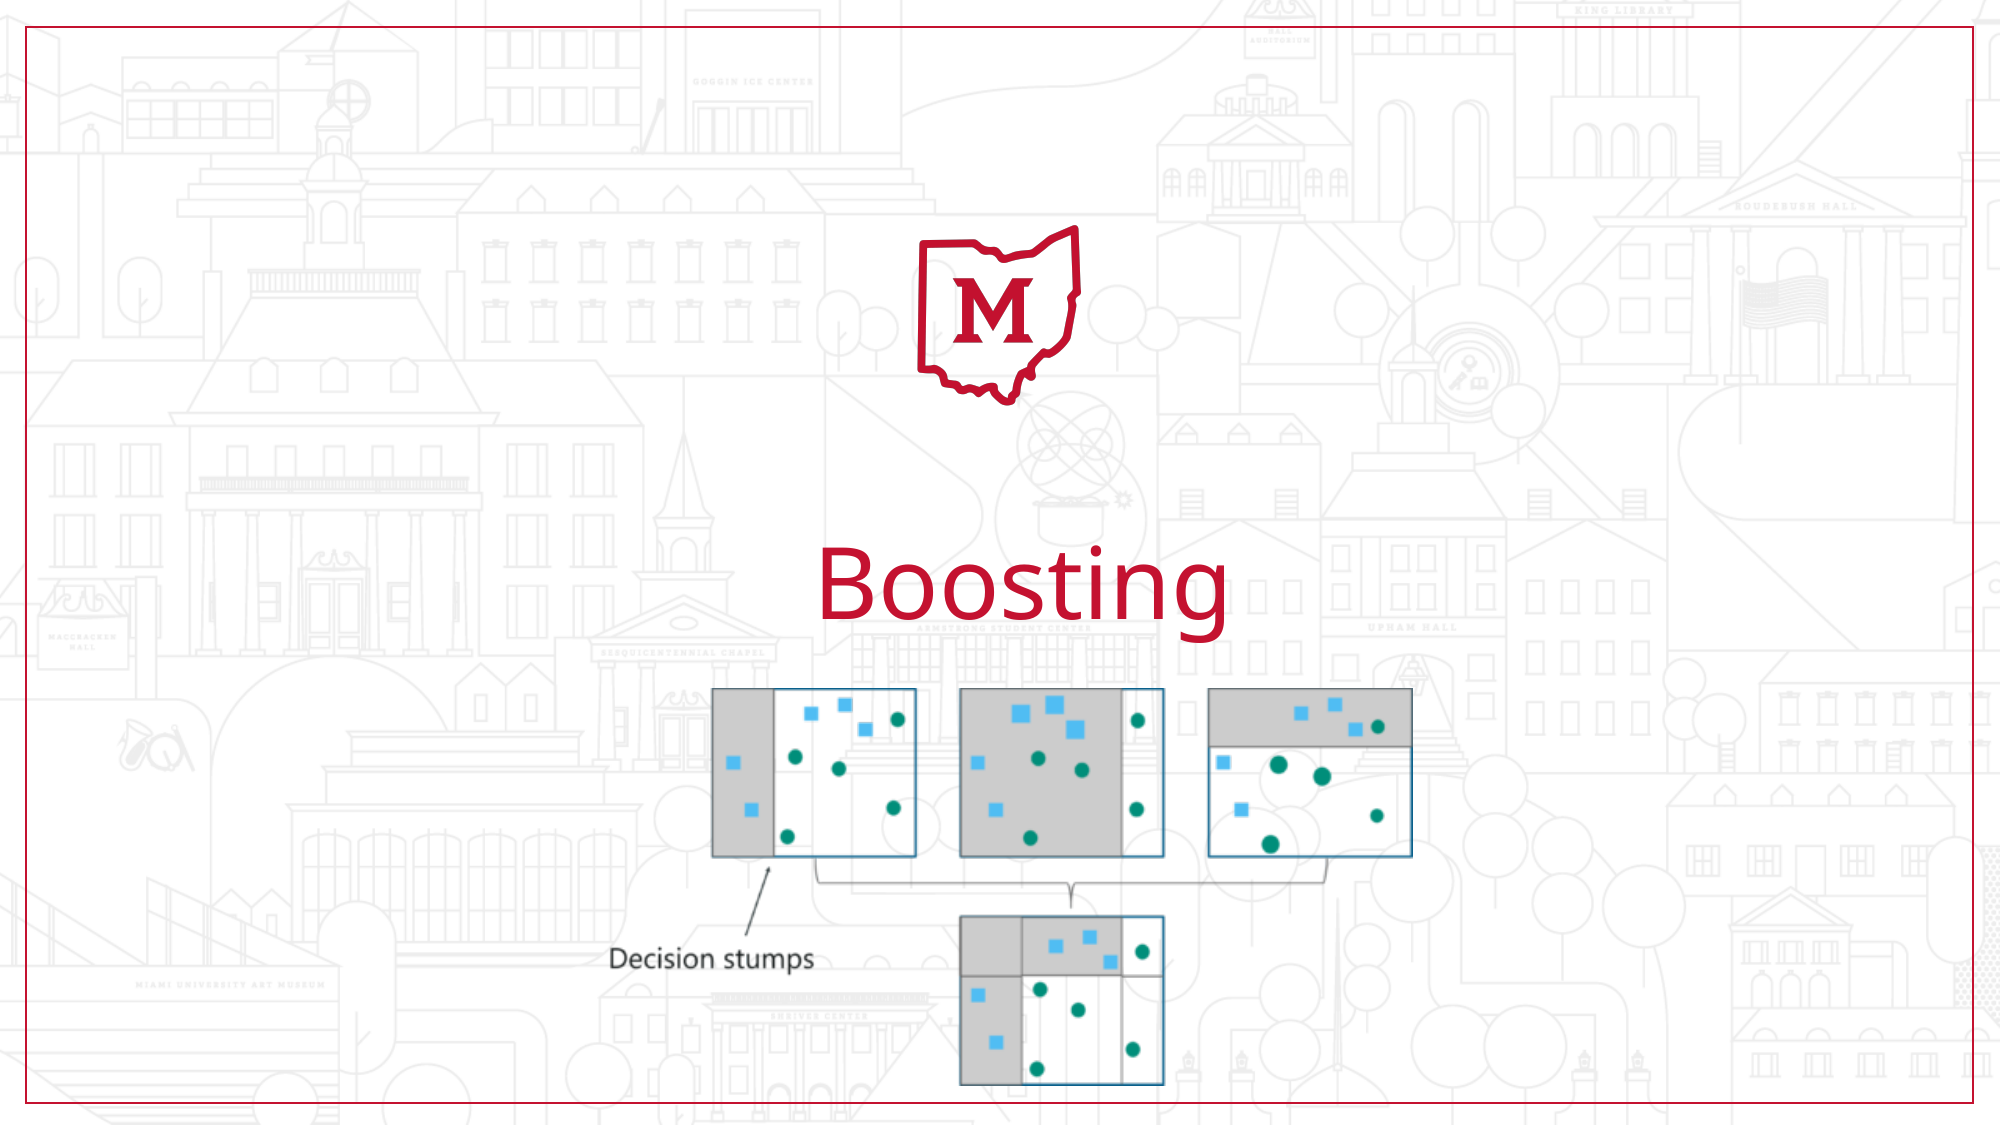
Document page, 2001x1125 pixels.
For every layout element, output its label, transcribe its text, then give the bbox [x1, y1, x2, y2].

title Boosting [144, 402, 1903, 649]
picture [0, 0, 2000, 1125]
